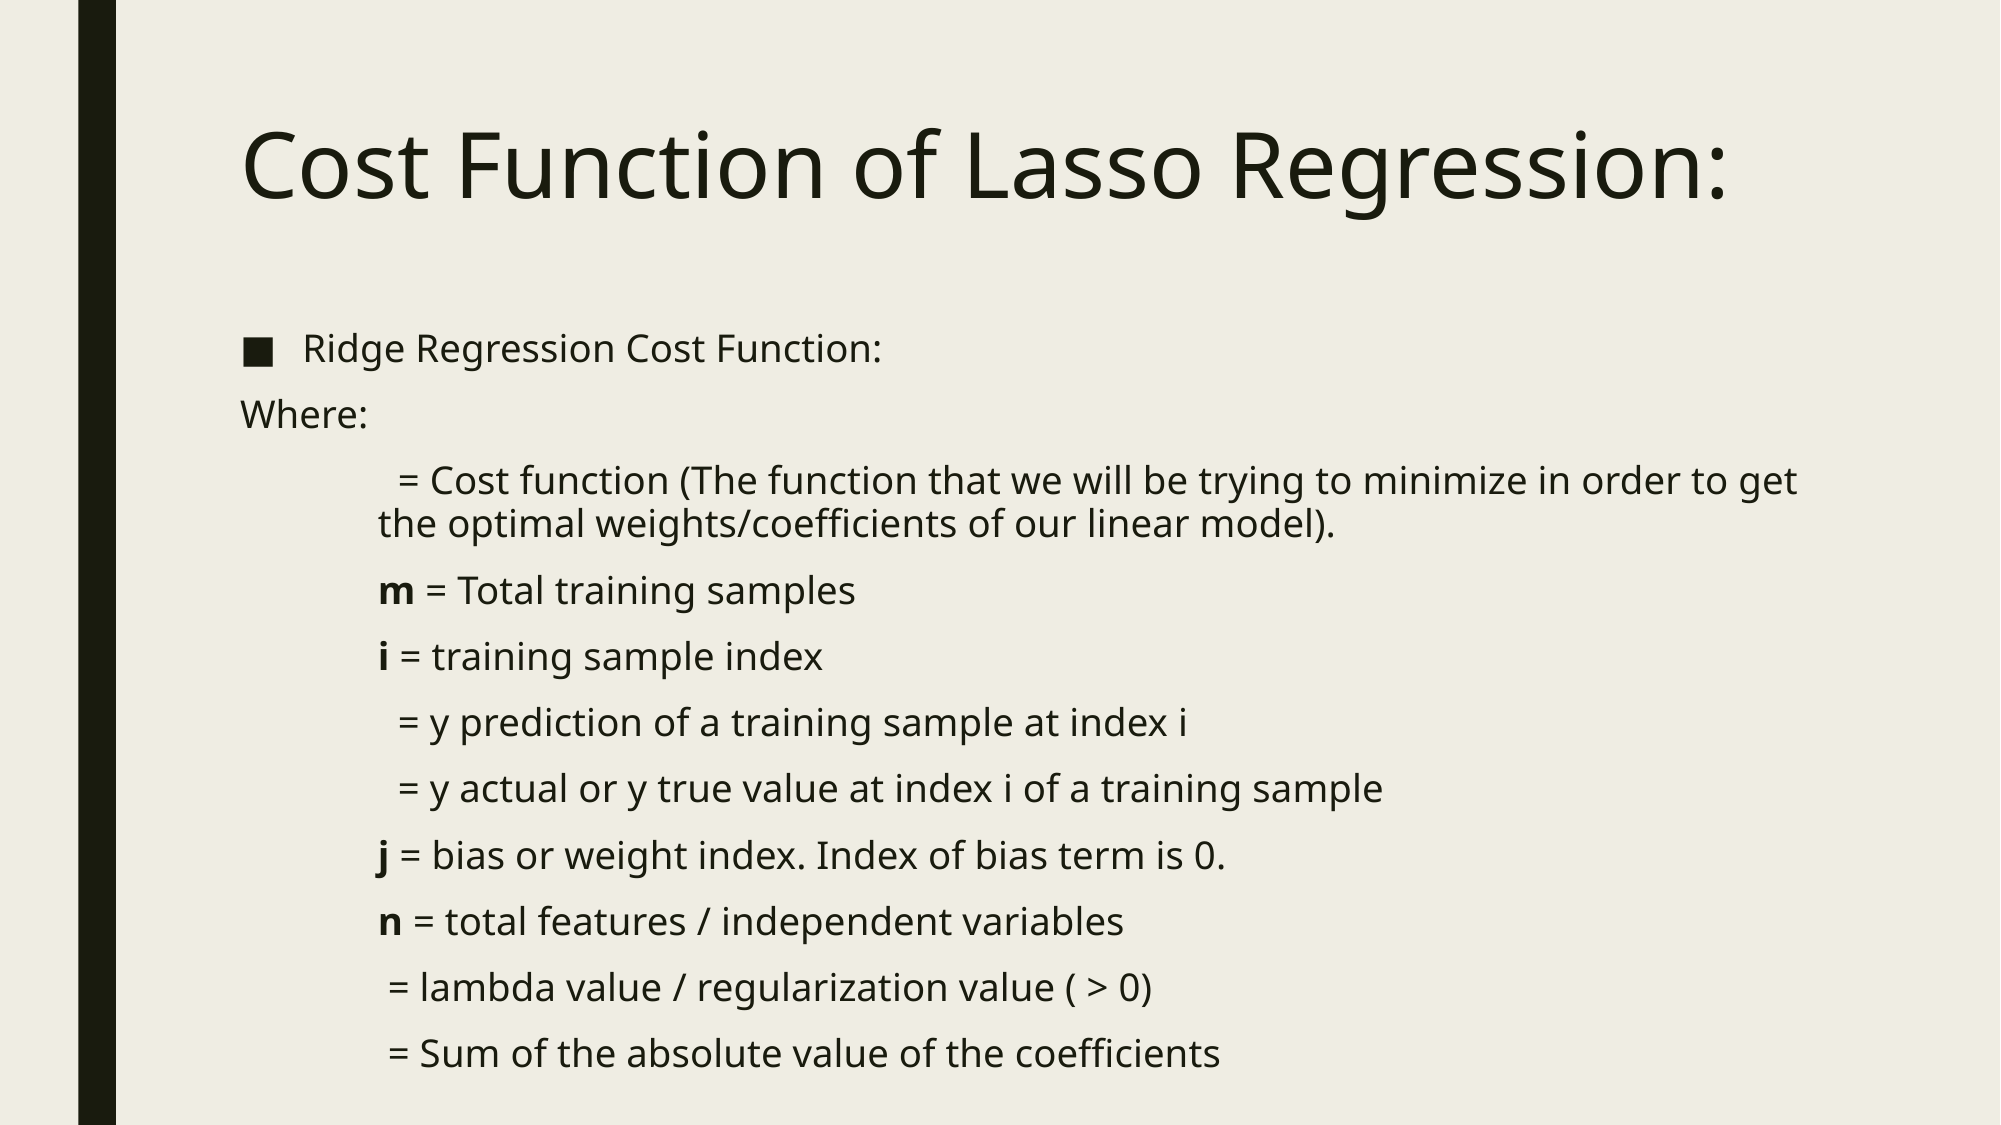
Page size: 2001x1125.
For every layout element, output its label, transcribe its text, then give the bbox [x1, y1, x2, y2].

title Cost Function of Lasso Regression: [225, 112, 1800, 320]
